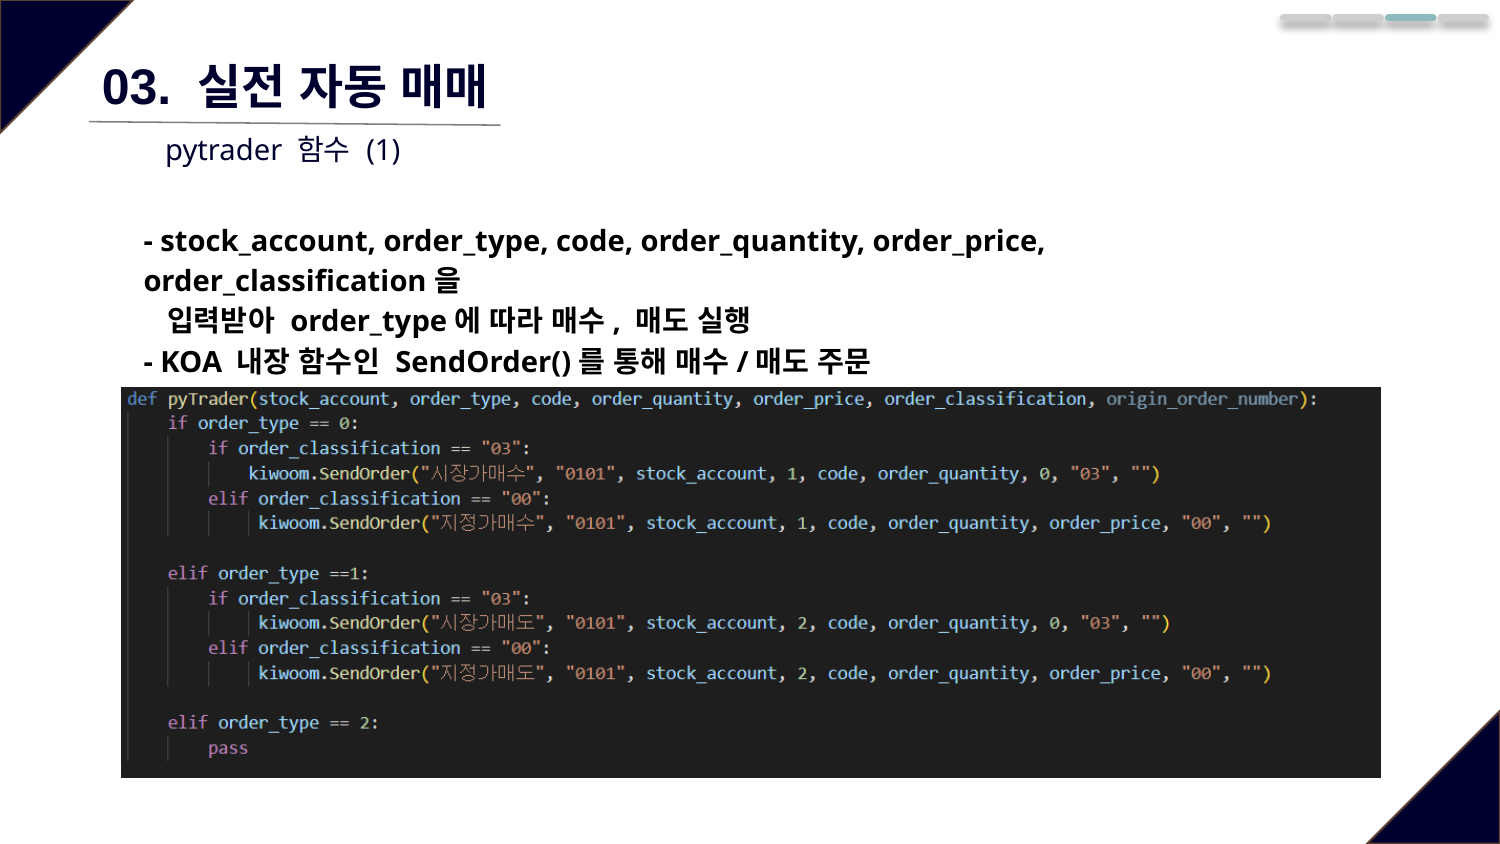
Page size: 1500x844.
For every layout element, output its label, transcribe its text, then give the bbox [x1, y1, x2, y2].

picture [121, 387, 1381, 778]
text_box 03. 실전 자동 매매 [53, 48, 538, 121]
text_box - stock_account, order_type, code, order_quantity, order_price, order_classification을 입력받아 order_type에 따라 매수, 매도 실행 - KOA 내장 함수인 SendOrder()를 통해 매수/매도 주문 [128, 202, 1328, 386]
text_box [88, 121, 501, 126]
text_box pytrader 함수 (1) [76, 125, 489, 173]
